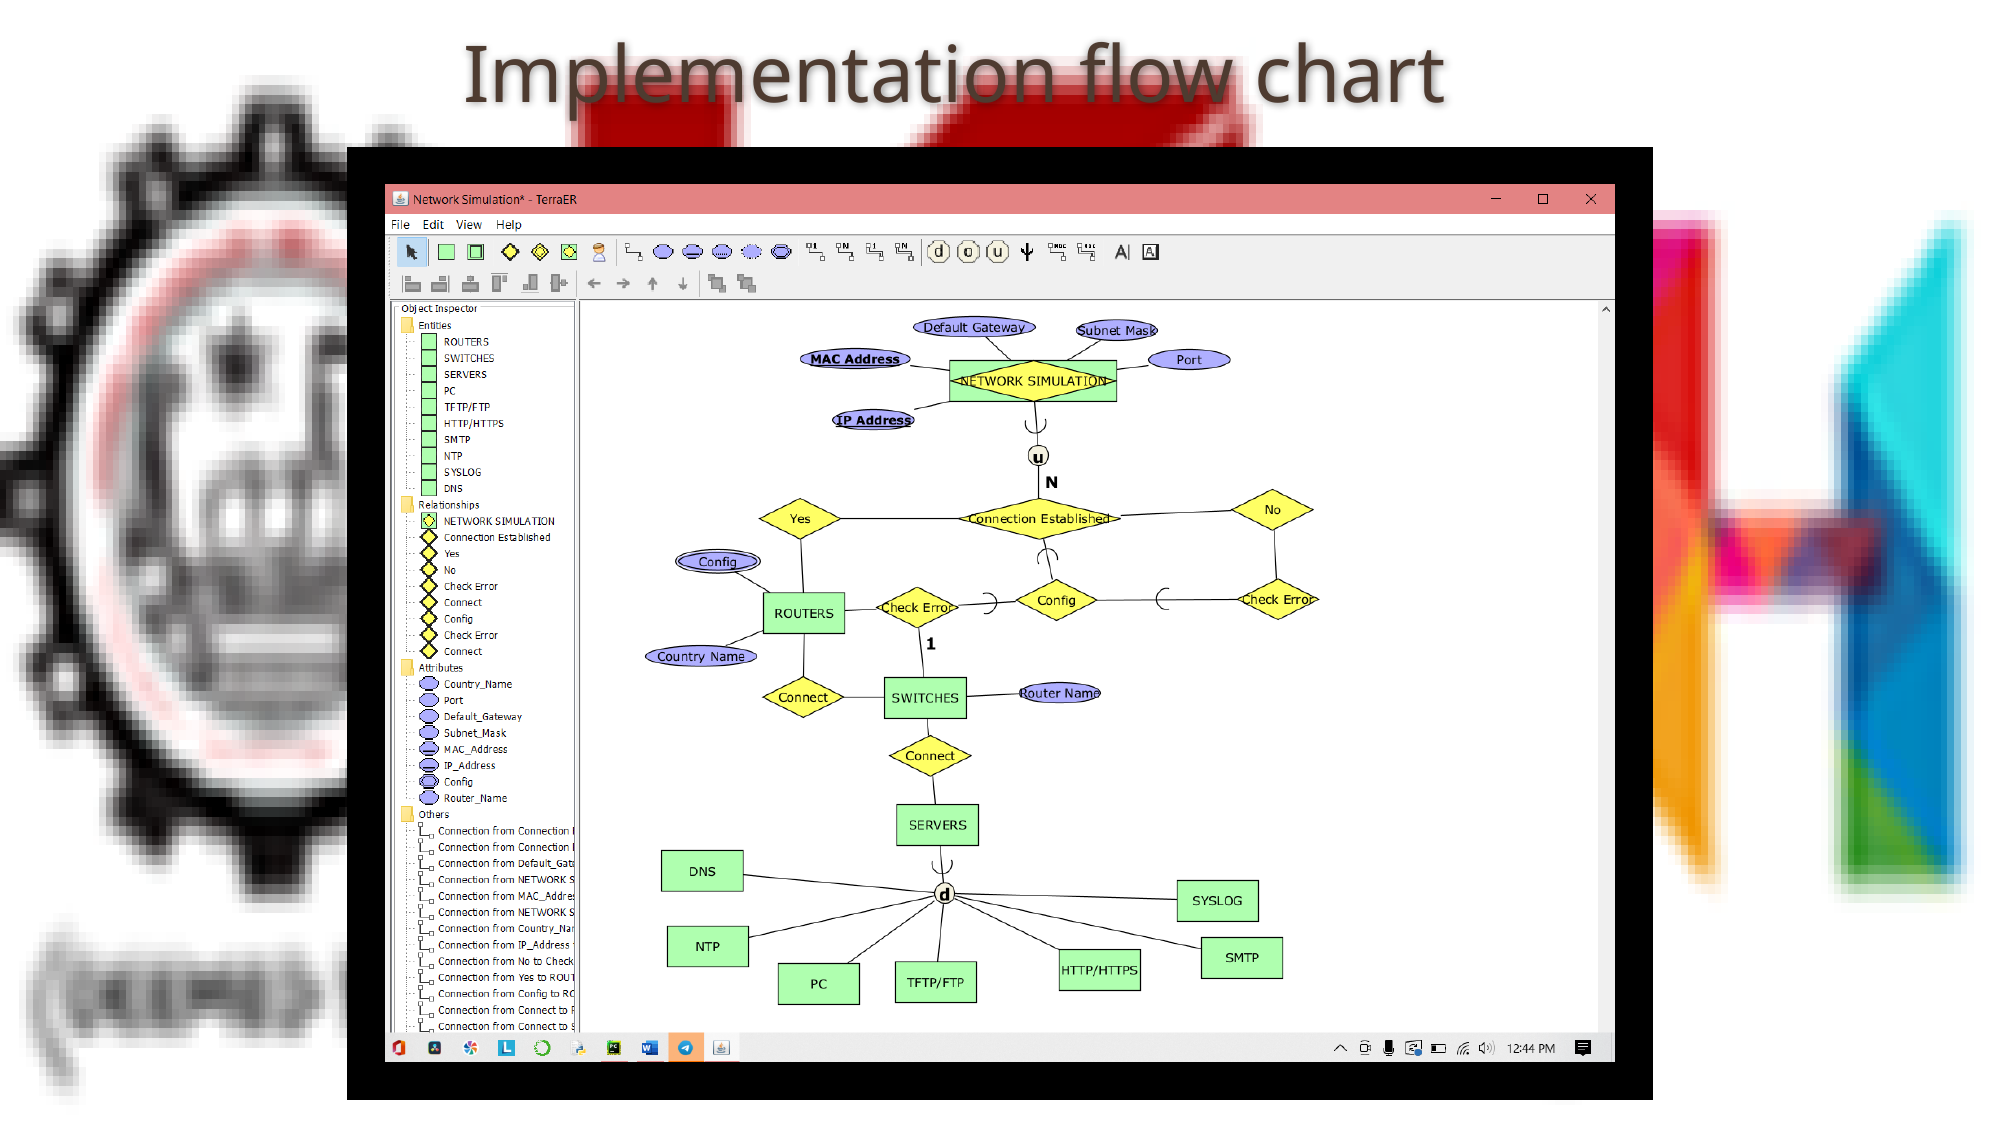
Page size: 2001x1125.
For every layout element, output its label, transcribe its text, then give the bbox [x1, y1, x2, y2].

title Implementation flow chart [150, 27, 1759, 128]
picture [0, 0, 2001, 1125]
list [384, 183, 1616, 1063]
